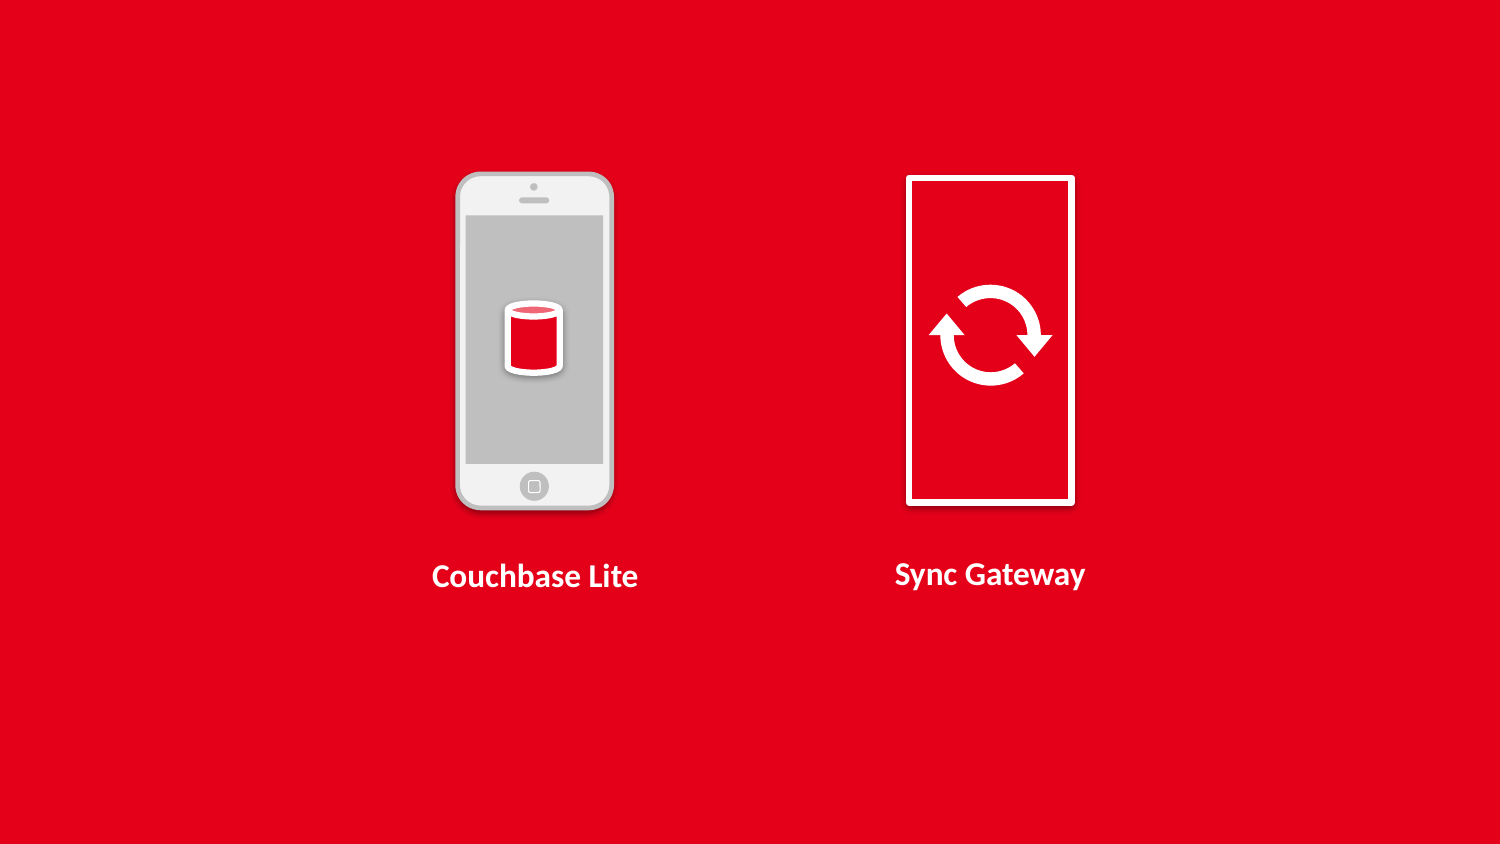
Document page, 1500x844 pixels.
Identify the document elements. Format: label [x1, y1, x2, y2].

text_box [801, 177, 1180, 755]
text_box [321, 173, 750, 755]
